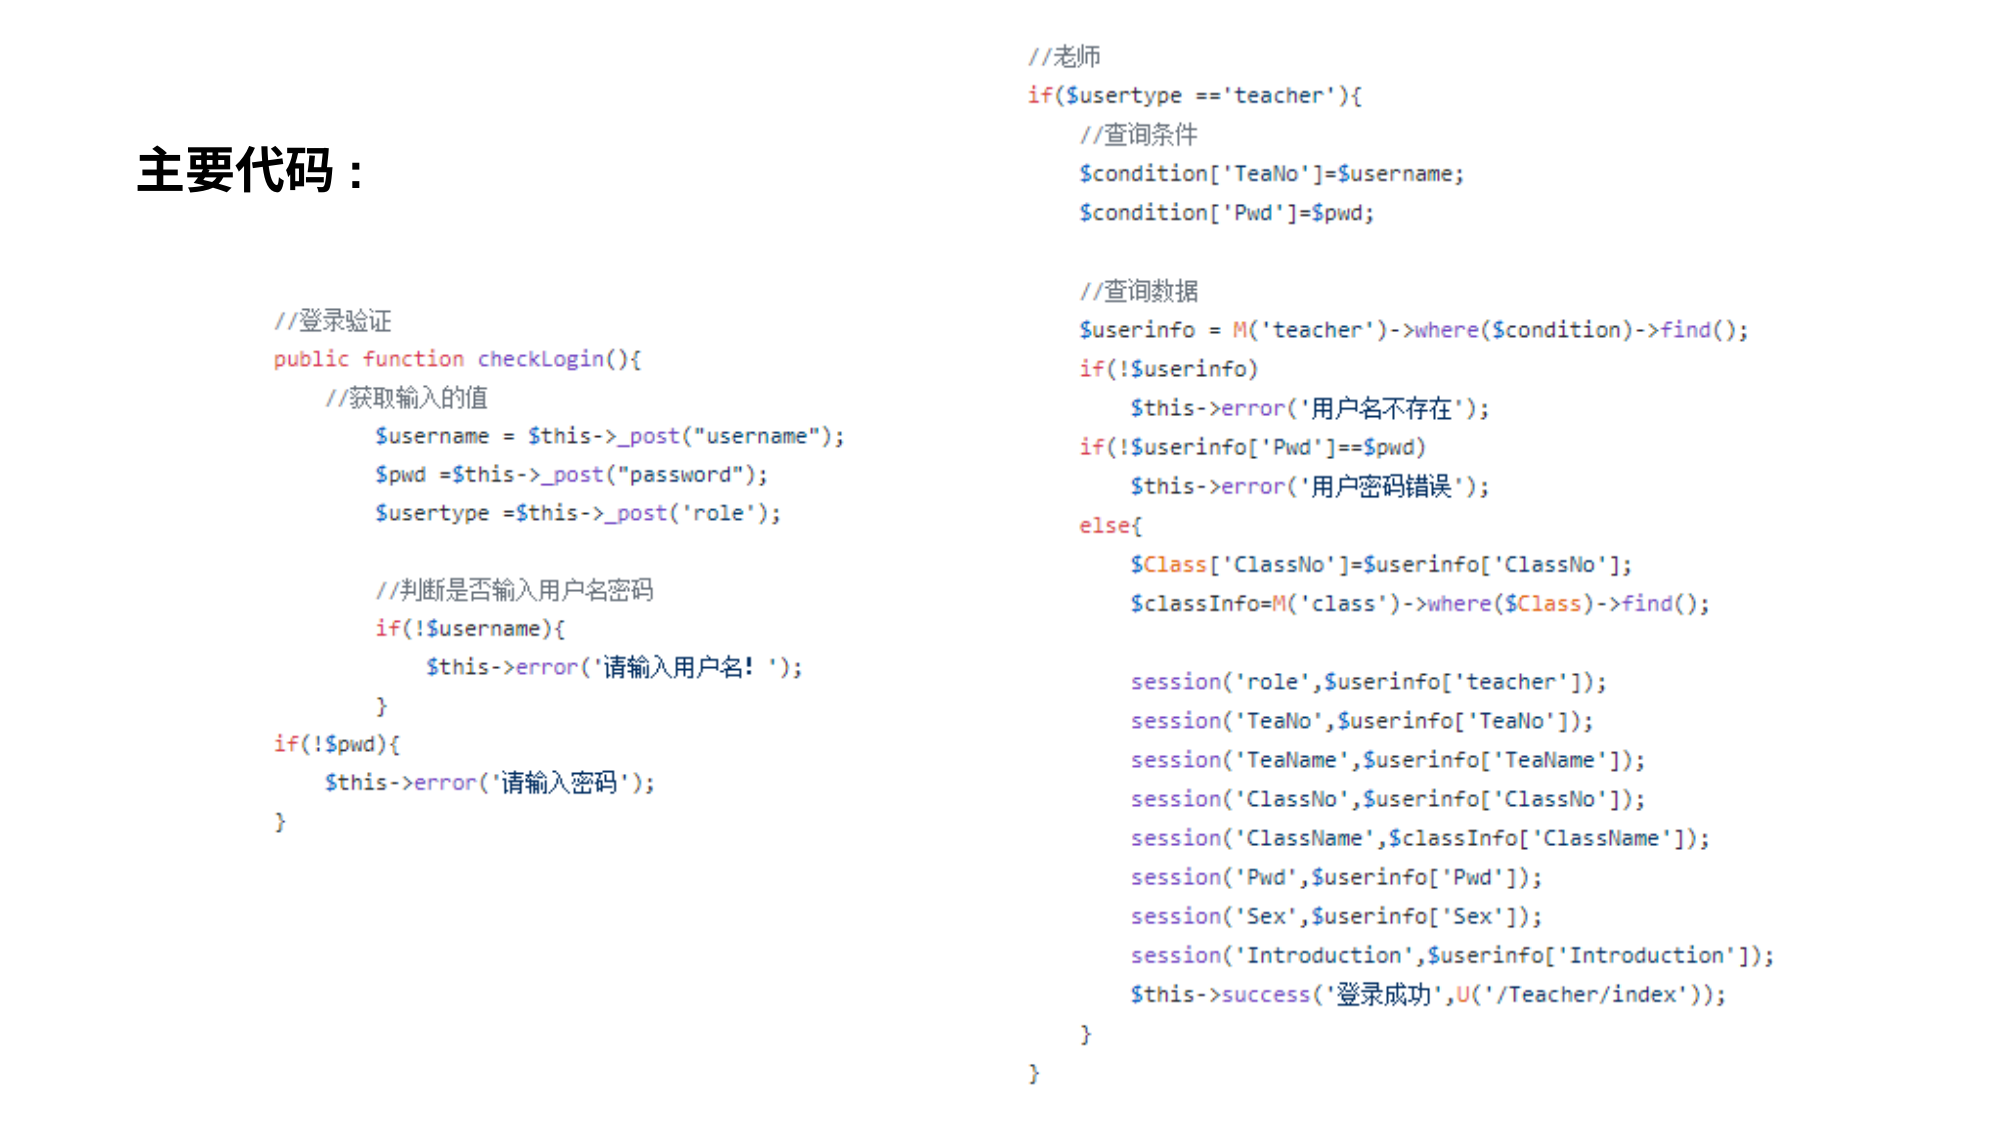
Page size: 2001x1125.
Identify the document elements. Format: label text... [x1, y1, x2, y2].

text_box 主要代码: [121, 130, 443, 206]
picture [237, 282, 971, 850]
picture [1000, 29, 1913, 1104]
